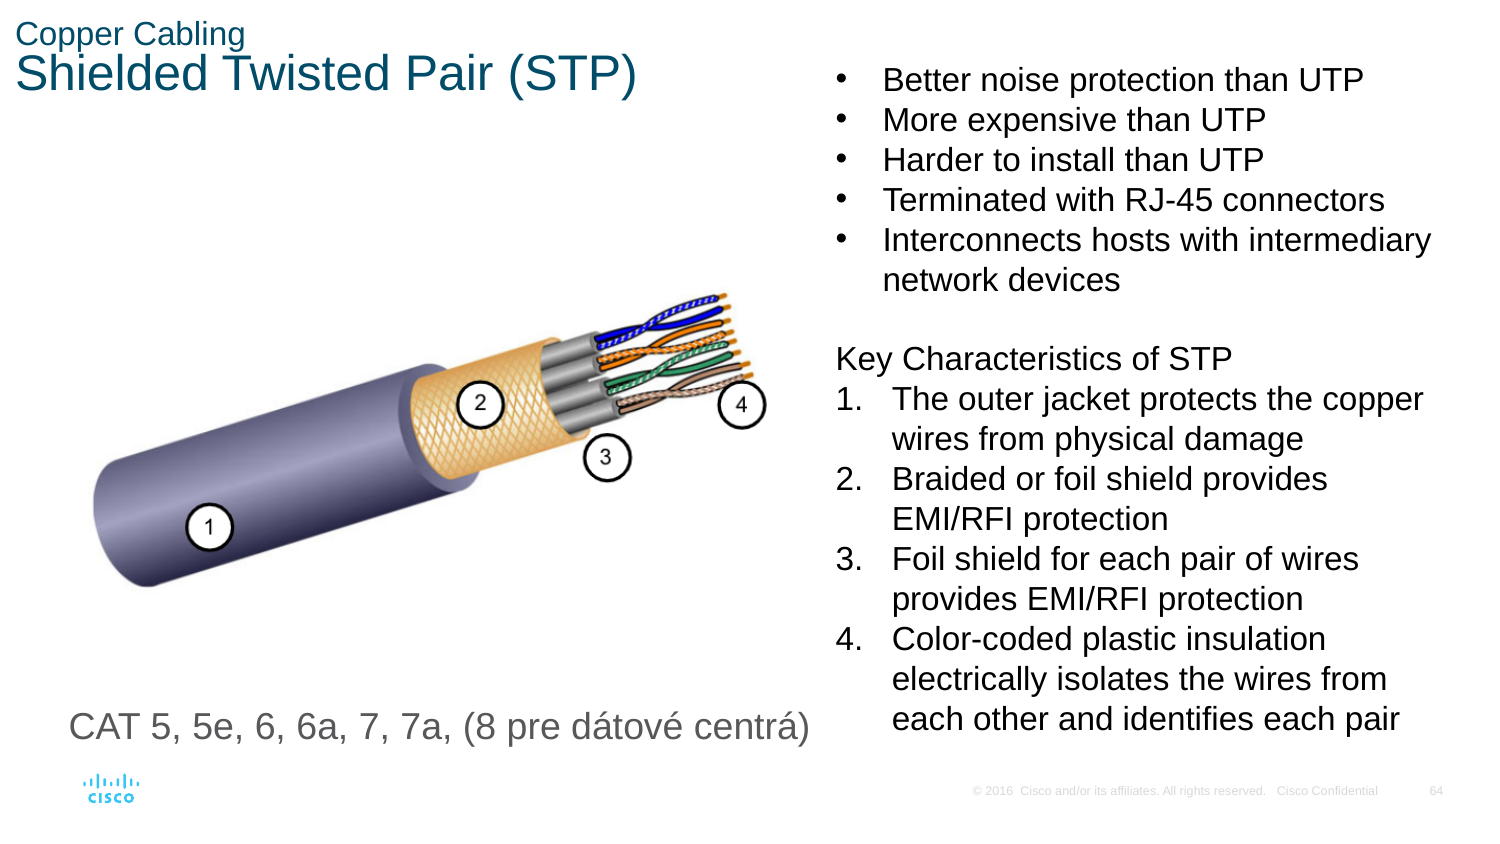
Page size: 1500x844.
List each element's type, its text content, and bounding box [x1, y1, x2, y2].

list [76, 272, 798, 613]
text_box CAT 5, 5e, 6, 6a, 7, 7a, (8 pre dátové centrá) [53, 694, 826, 754]
text_box Better noise protection than UTP More expensive than UTP Harder to install than UTP Terminated with RJ-45 connectors Interconnects hosts with intermediary network devices Key Characteristics of STP The outer jacket protects the copper wires from physical damage Braided or foil shield provides EMI/RFI protection Foil shield for each pair of wires provides EMI/RFI protection Color-coded plastic insulation electrically isolates the wires from each other and identifies each pair [820, 50, 1468, 785]
title Copper Cabling Shielded Twisted Pair (STP) [0, 0, 1369, 121]
